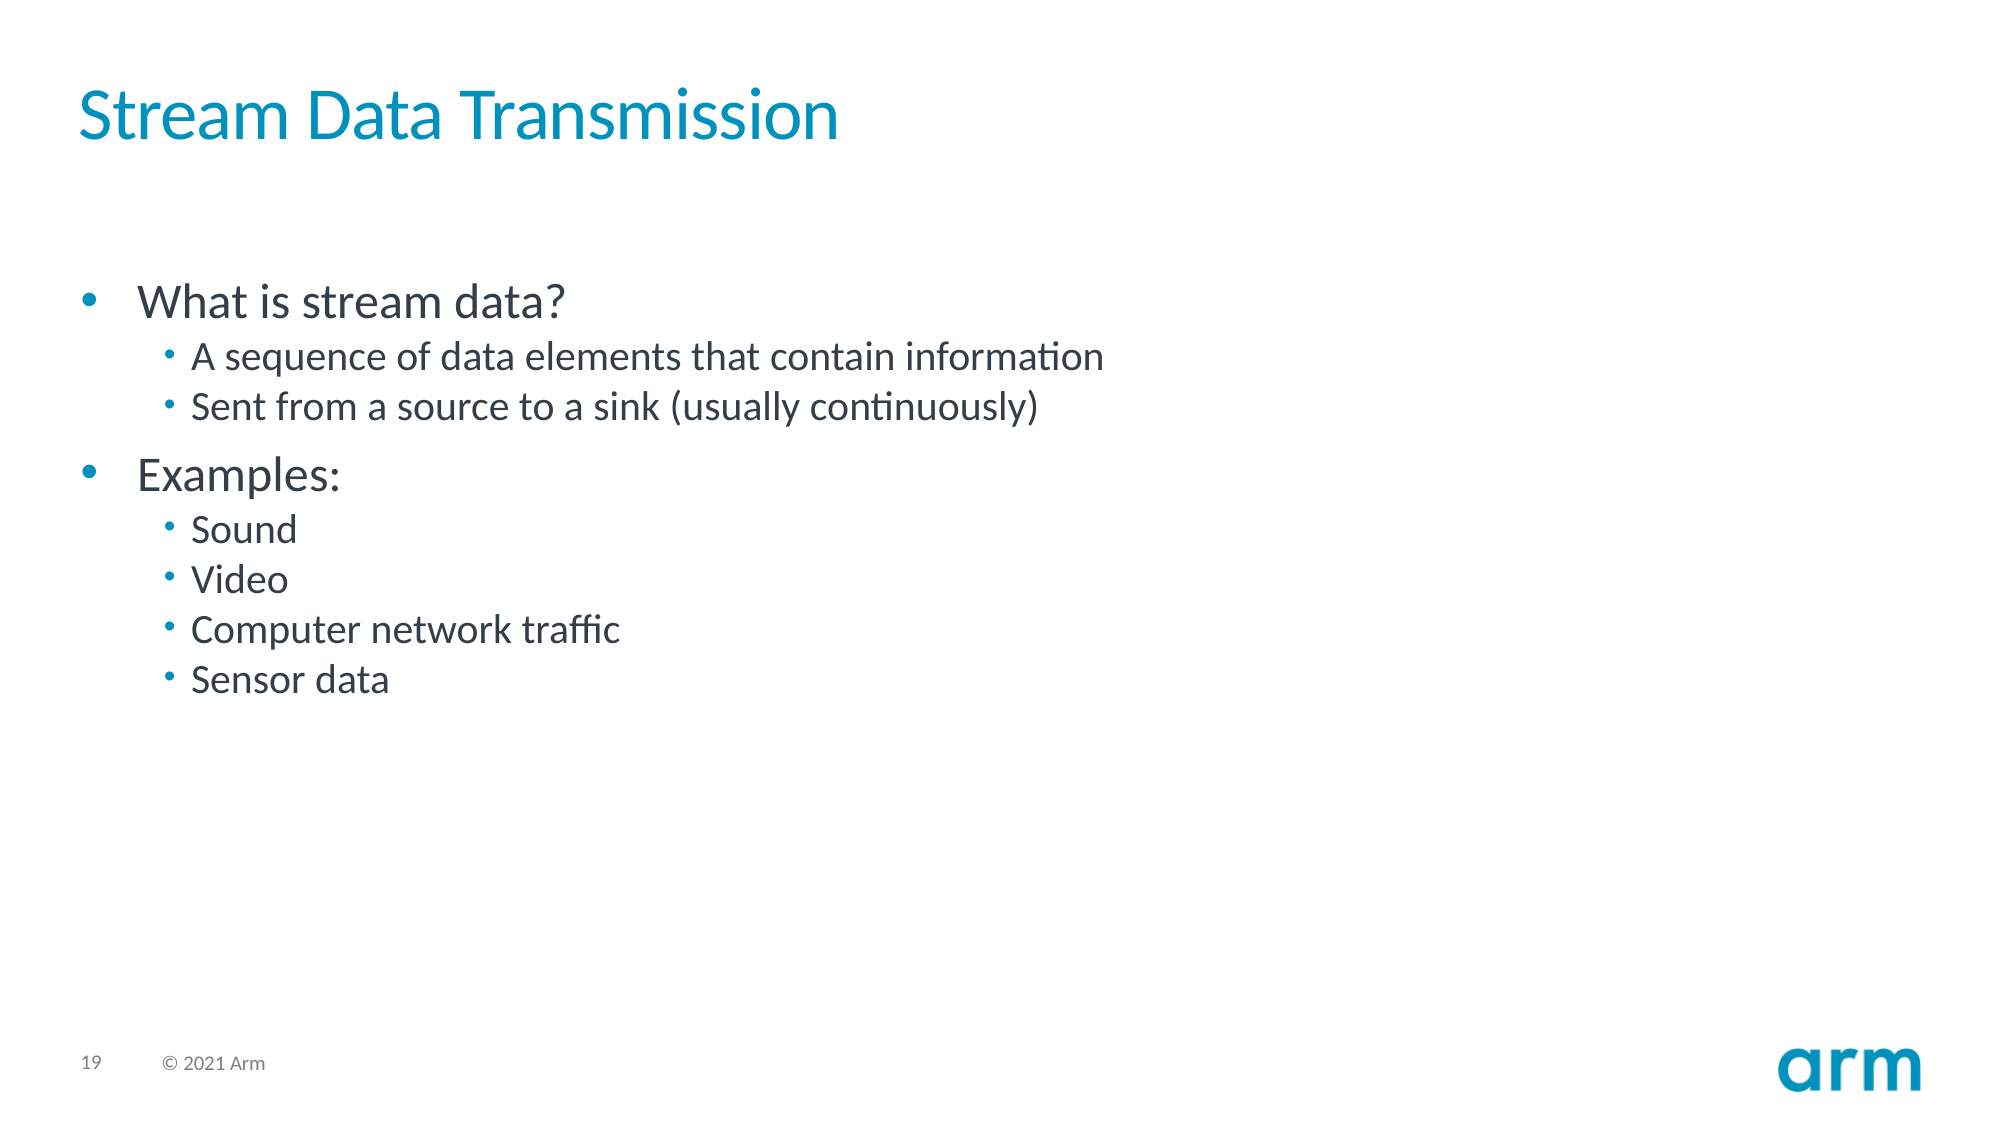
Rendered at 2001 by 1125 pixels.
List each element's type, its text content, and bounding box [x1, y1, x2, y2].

title Stream Data Transmission [78, 78, 1922, 186]
picture [1777, 1047, 1922, 1093]
list What is stream data? A sequence of data elements that contain information Sent from a source to a sink (usually continuously) Examples: Sound Video Computer network traffic Sensor data [80, 268, 1915, 940]
